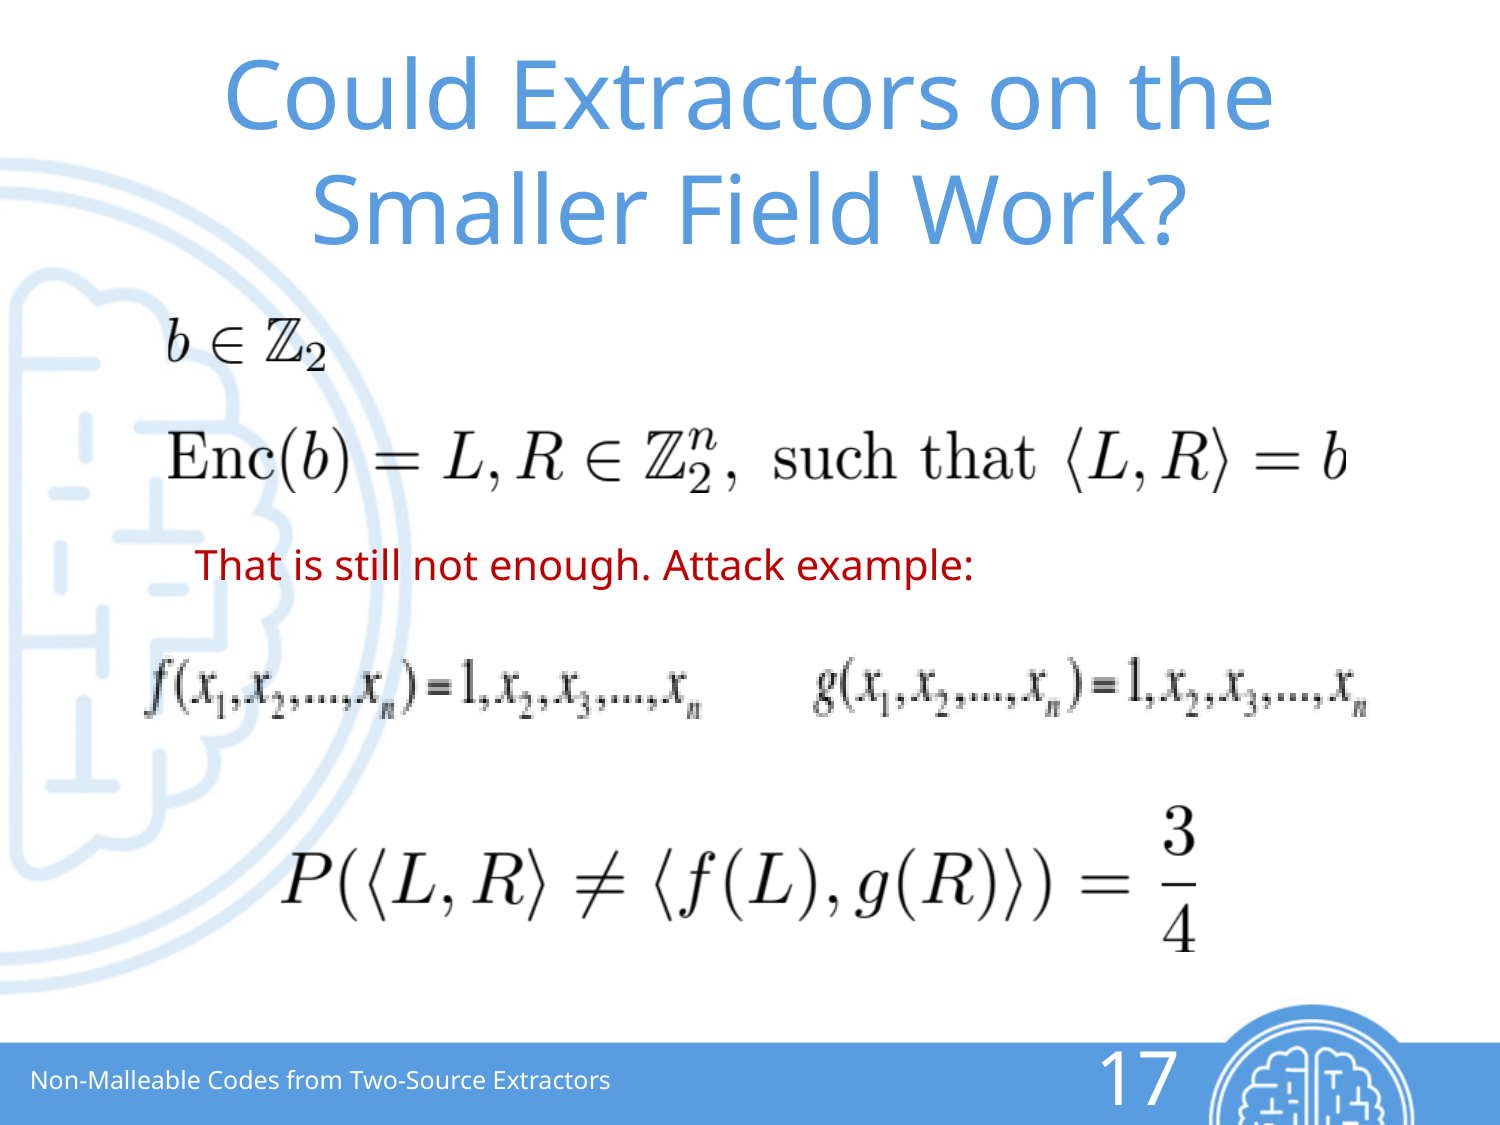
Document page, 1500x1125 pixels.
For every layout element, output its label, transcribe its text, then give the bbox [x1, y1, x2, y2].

picture [0, 0, 1500, 1125]
slide_number 17 [1033, 1051, 1196, 1112]
title Could Extractors on the Smaller Field Work? [90, 52, 1410, 272]
text_box That is still not enough. Attack example: [179, 531, 990, 596]
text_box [807, 641, 1374, 726]
footer Non-Malleable Codes from Two-Source Extractors [14, 1051, 809, 1112]
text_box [138, 643, 709, 728]
